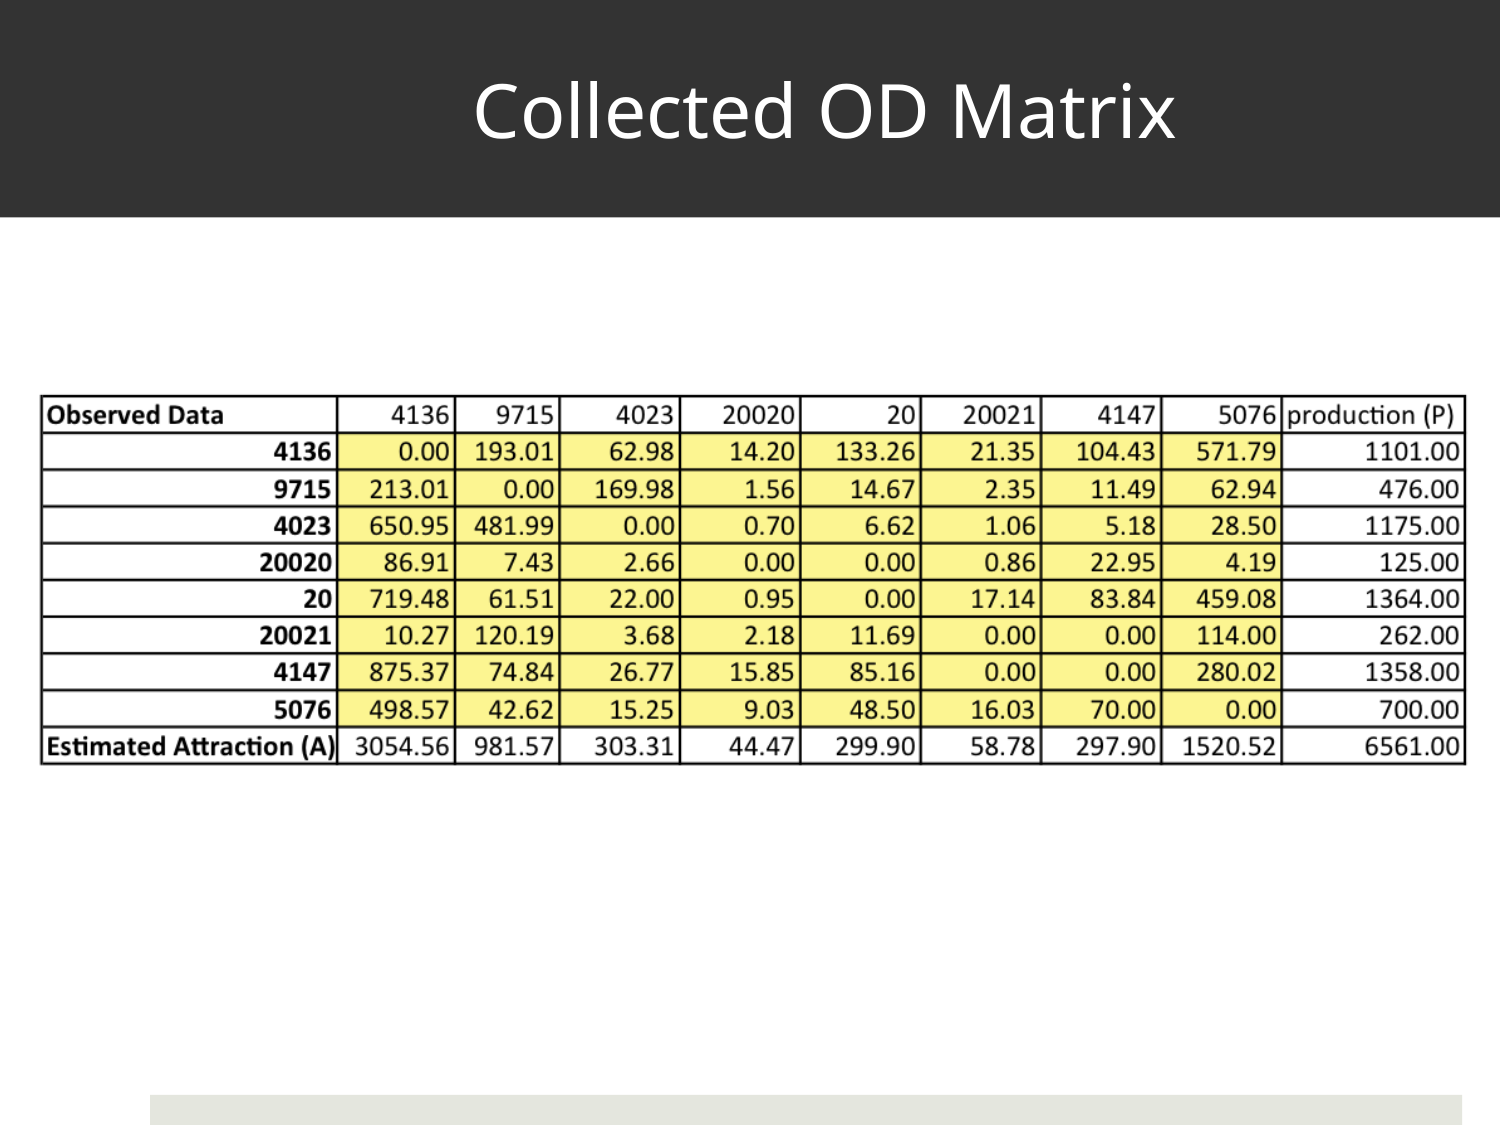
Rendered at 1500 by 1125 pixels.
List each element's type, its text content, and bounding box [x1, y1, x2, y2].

picture [36, 390, 1470, 768]
title Collected OD Matrix [0, 0, 1500, 218]
